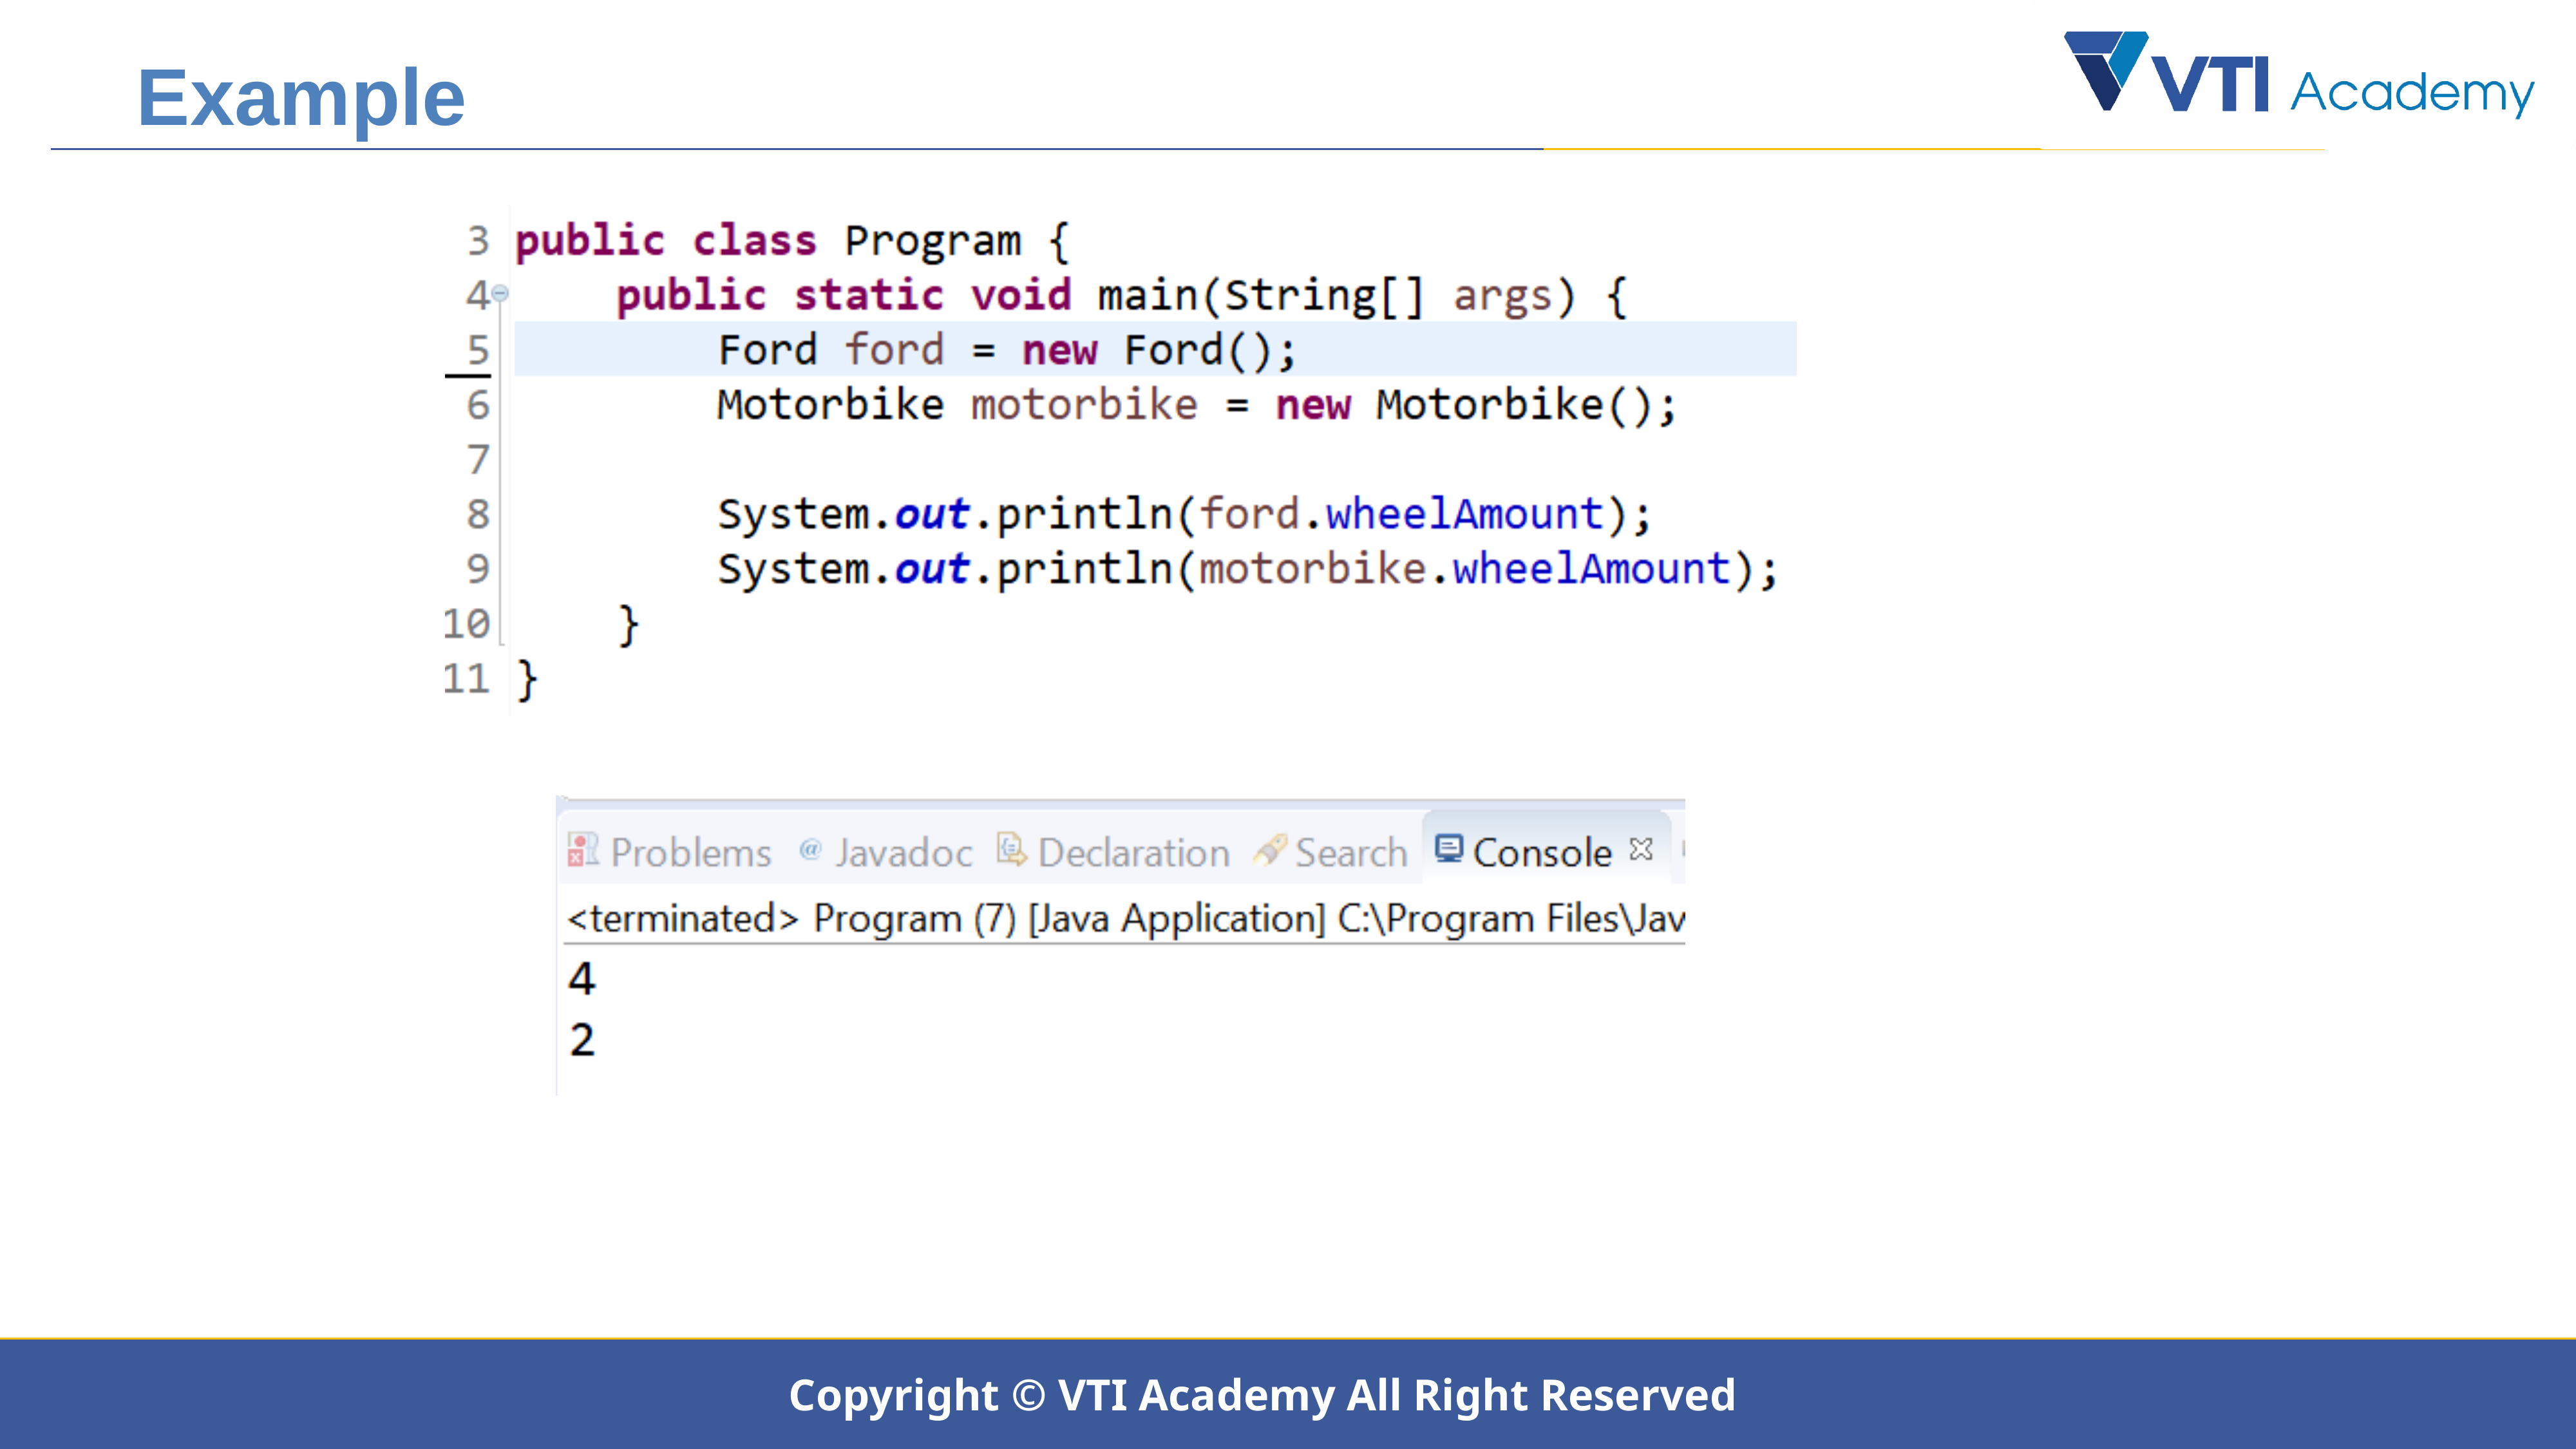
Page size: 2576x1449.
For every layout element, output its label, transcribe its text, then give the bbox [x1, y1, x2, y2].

picture [2034, 0, 2576, 149]
picture [556, 795, 1686, 1095]
text_box Example [126, 60, 996, 126]
picture [444, 205, 1797, 717]
